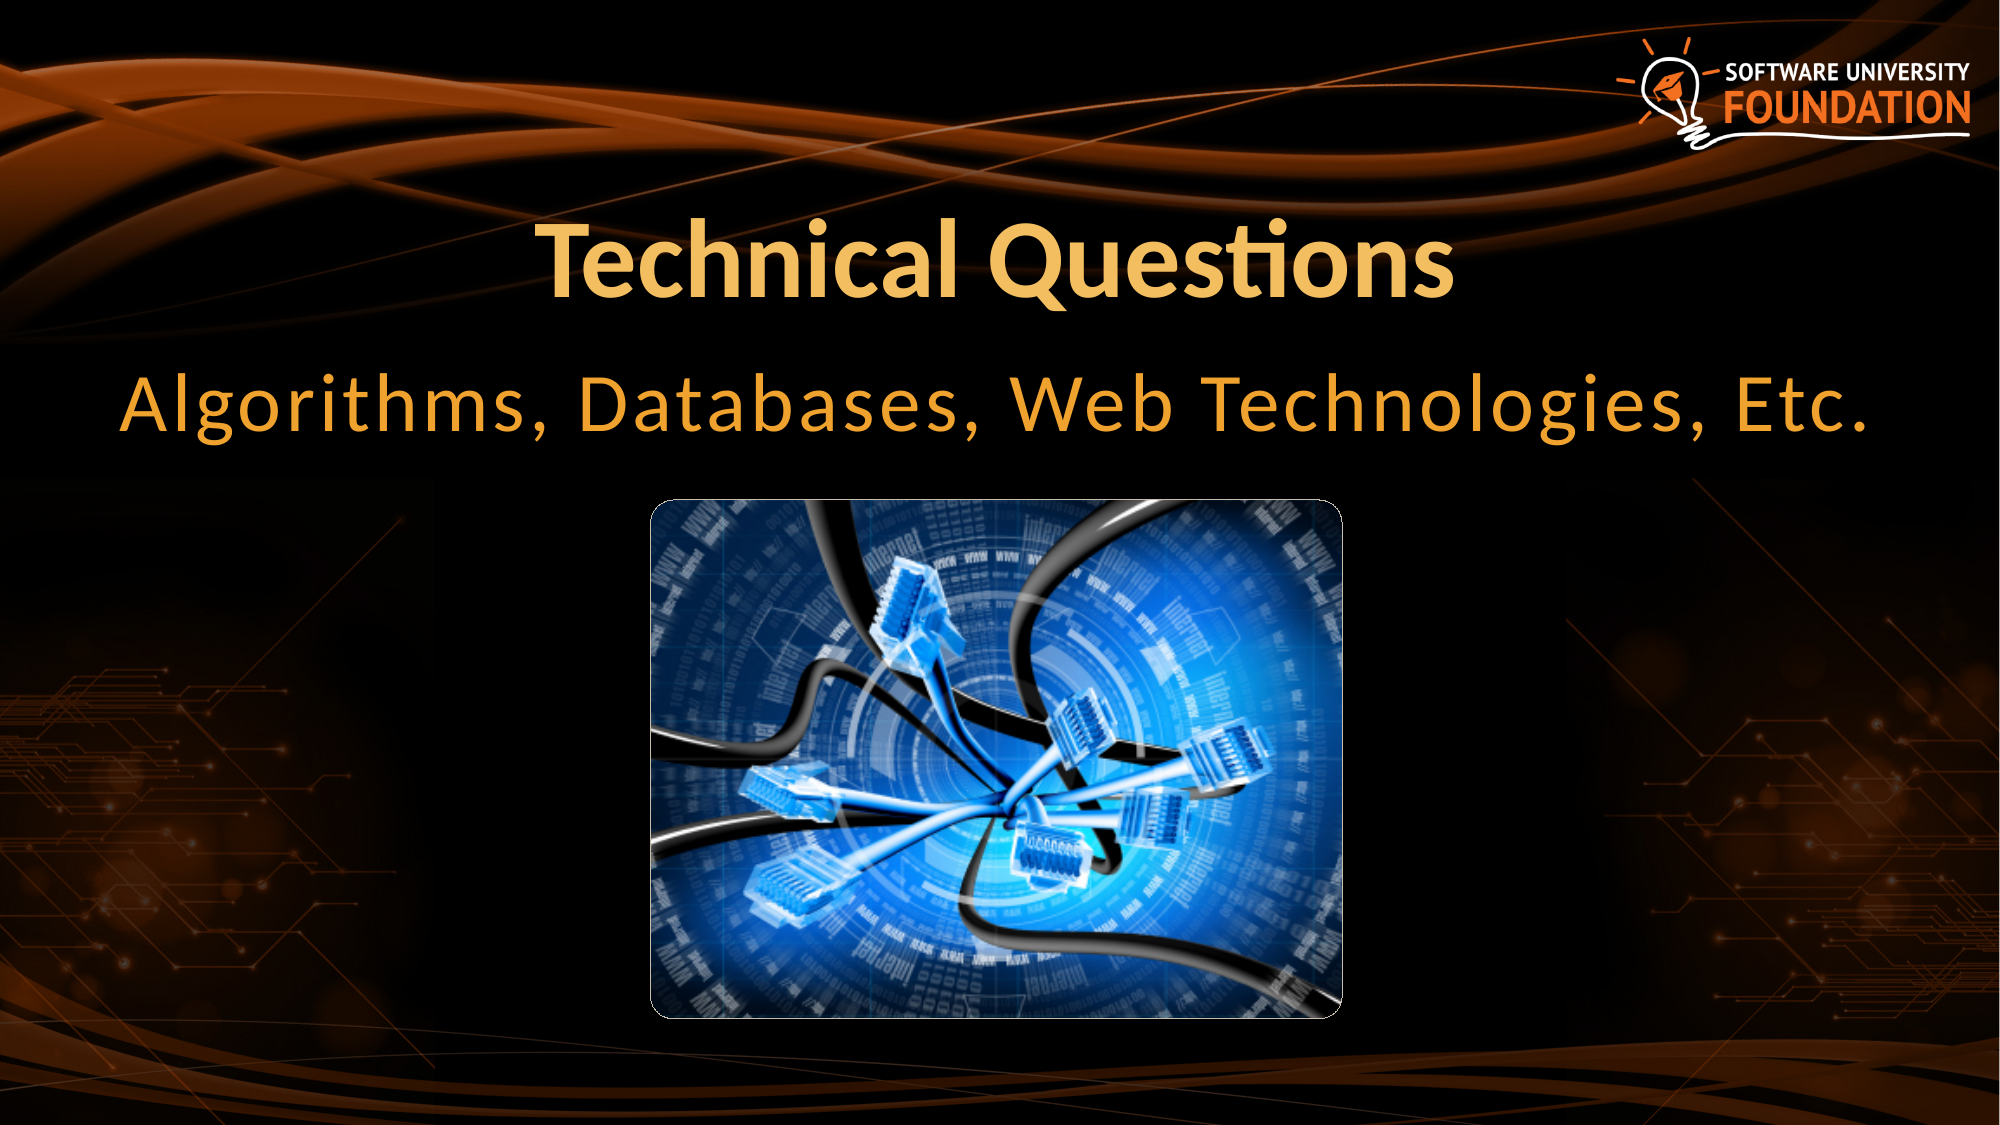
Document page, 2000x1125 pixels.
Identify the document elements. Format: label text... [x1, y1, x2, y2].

title Technical Questions [41, 193, 1951, 328]
list Algorithms, Databases, Web Technologies, Etc. [41, 337, 1951, 450]
picture [0, 0, 2000, 1125]
